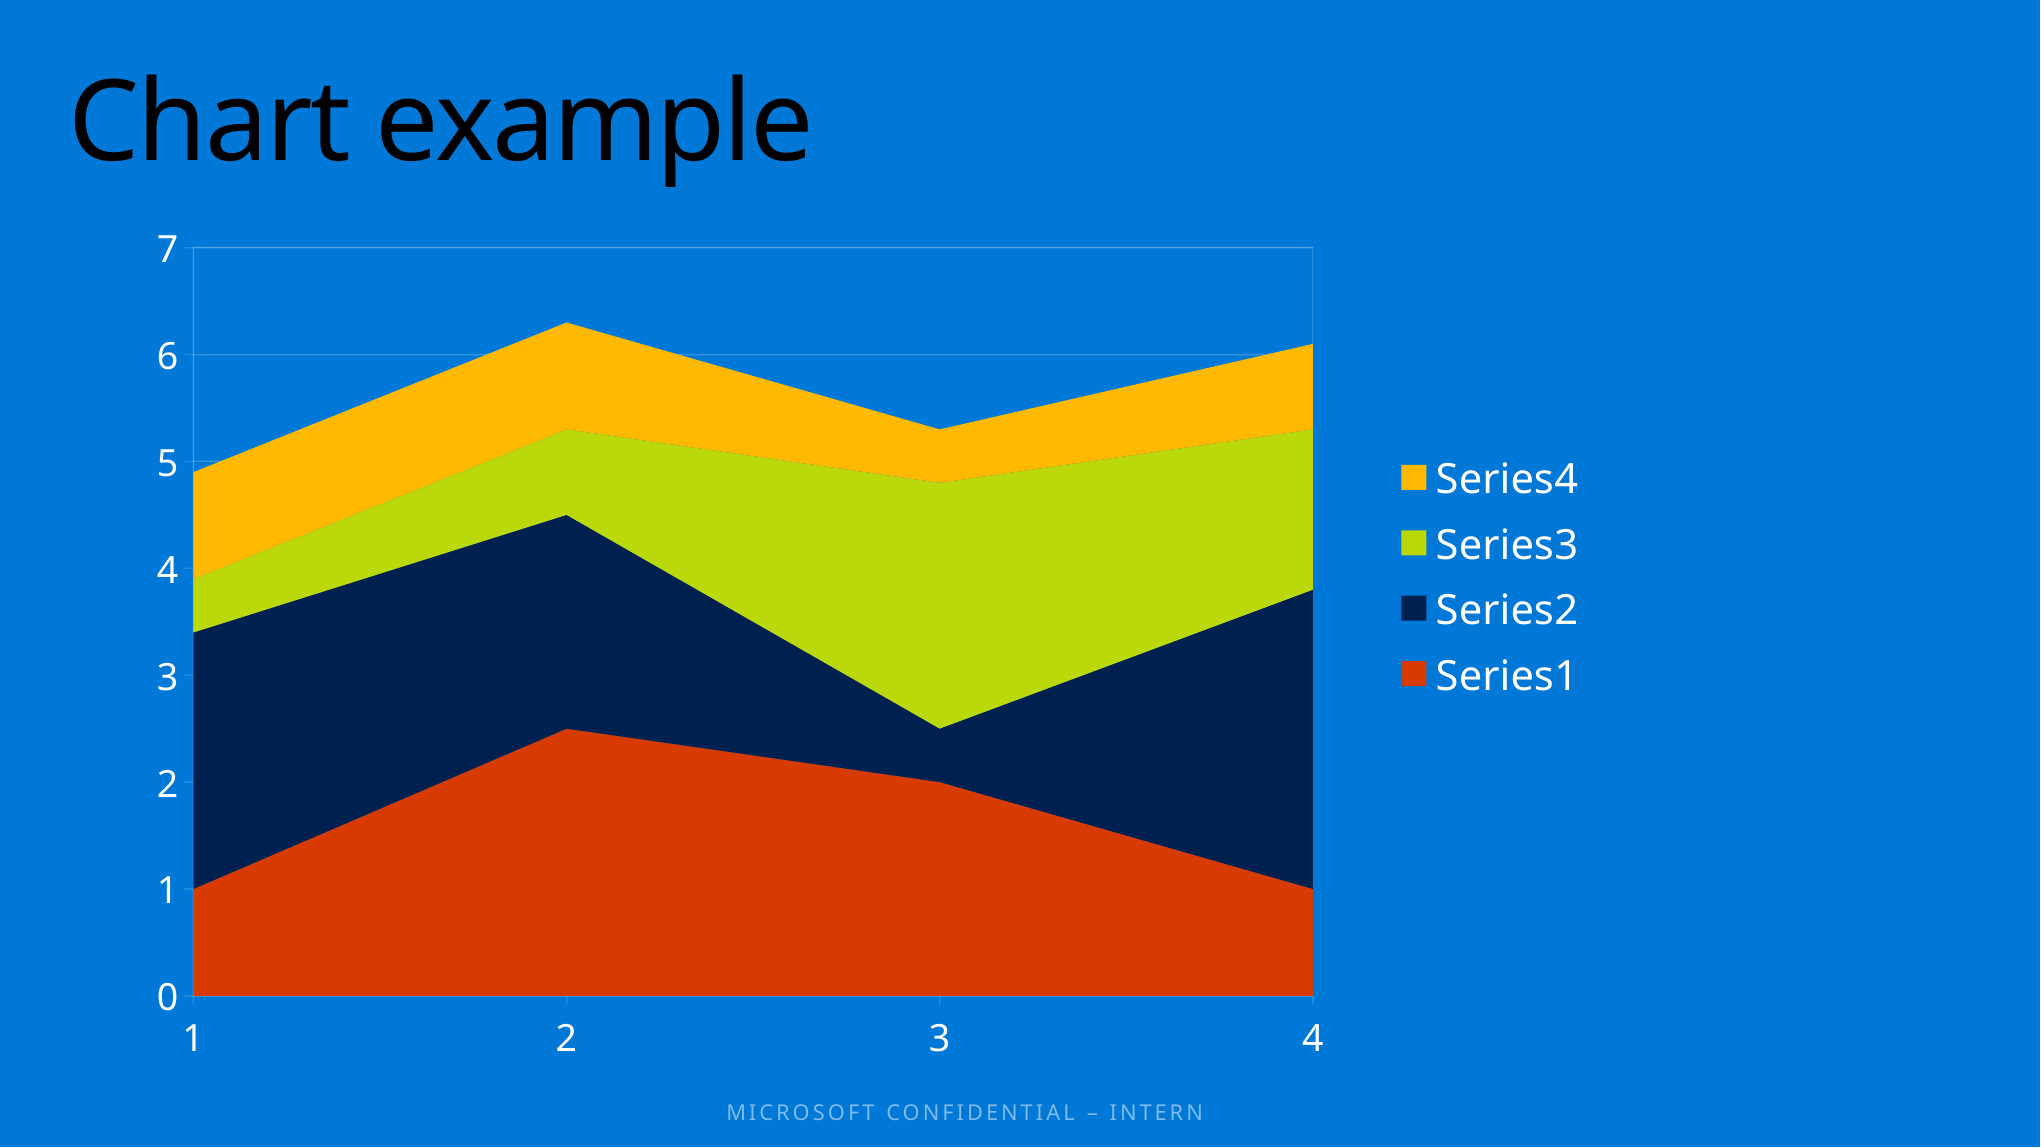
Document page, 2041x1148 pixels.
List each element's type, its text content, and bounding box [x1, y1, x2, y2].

title Chart example [45, 48, 1996, 199]
chart [44, 198, 1696, 1099]
